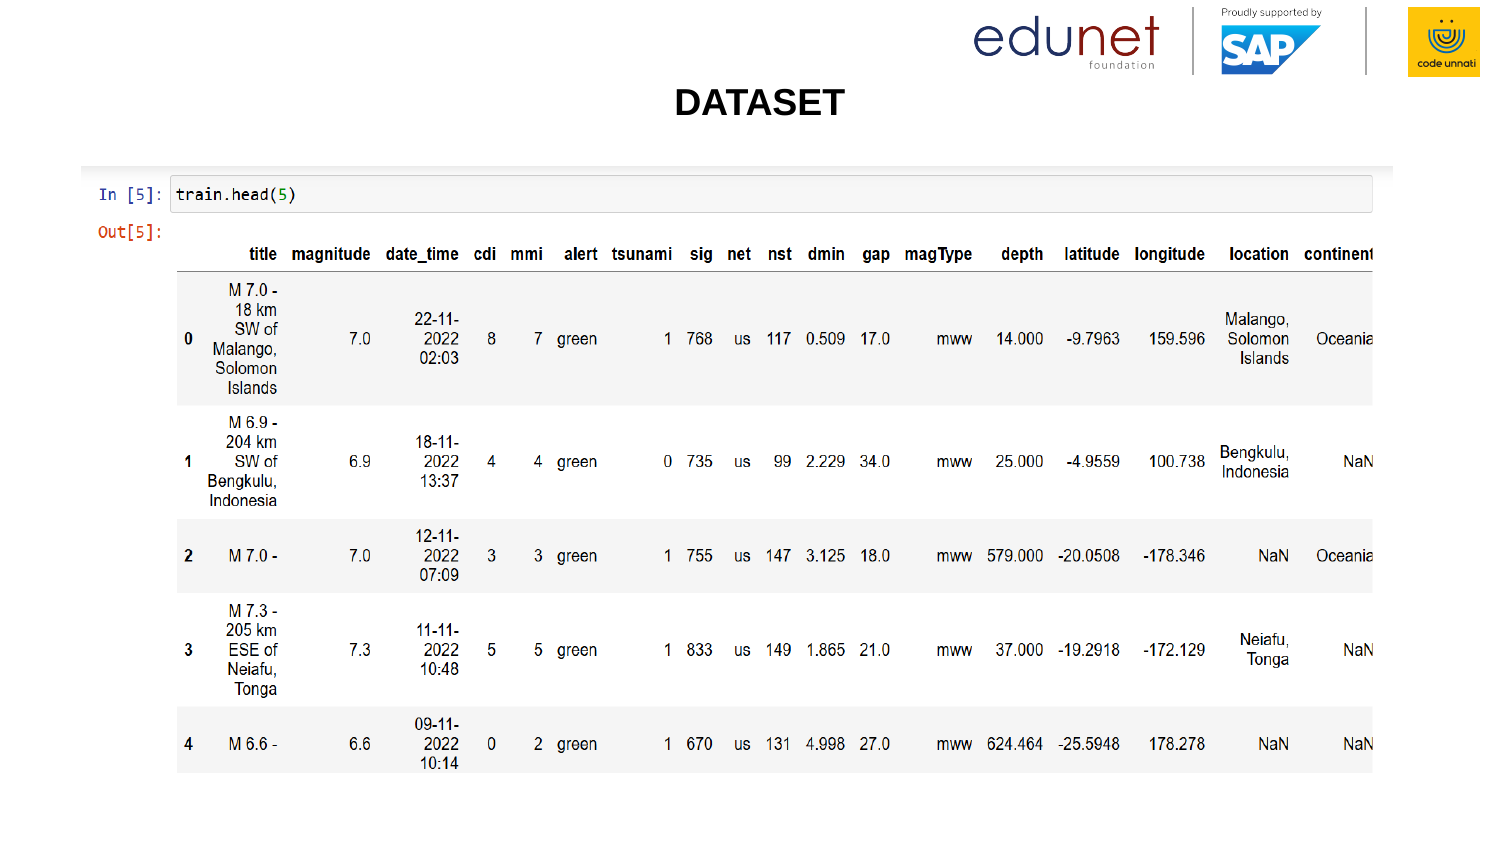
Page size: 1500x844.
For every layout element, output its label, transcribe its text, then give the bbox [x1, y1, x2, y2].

text_box DATASET [659, 71, 861, 131]
picture [1408, 7, 1480, 77]
picture [81, 166, 1393, 773]
picture [1221, 8, 1322, 75]
picture [966, 8, 1168, 76]
